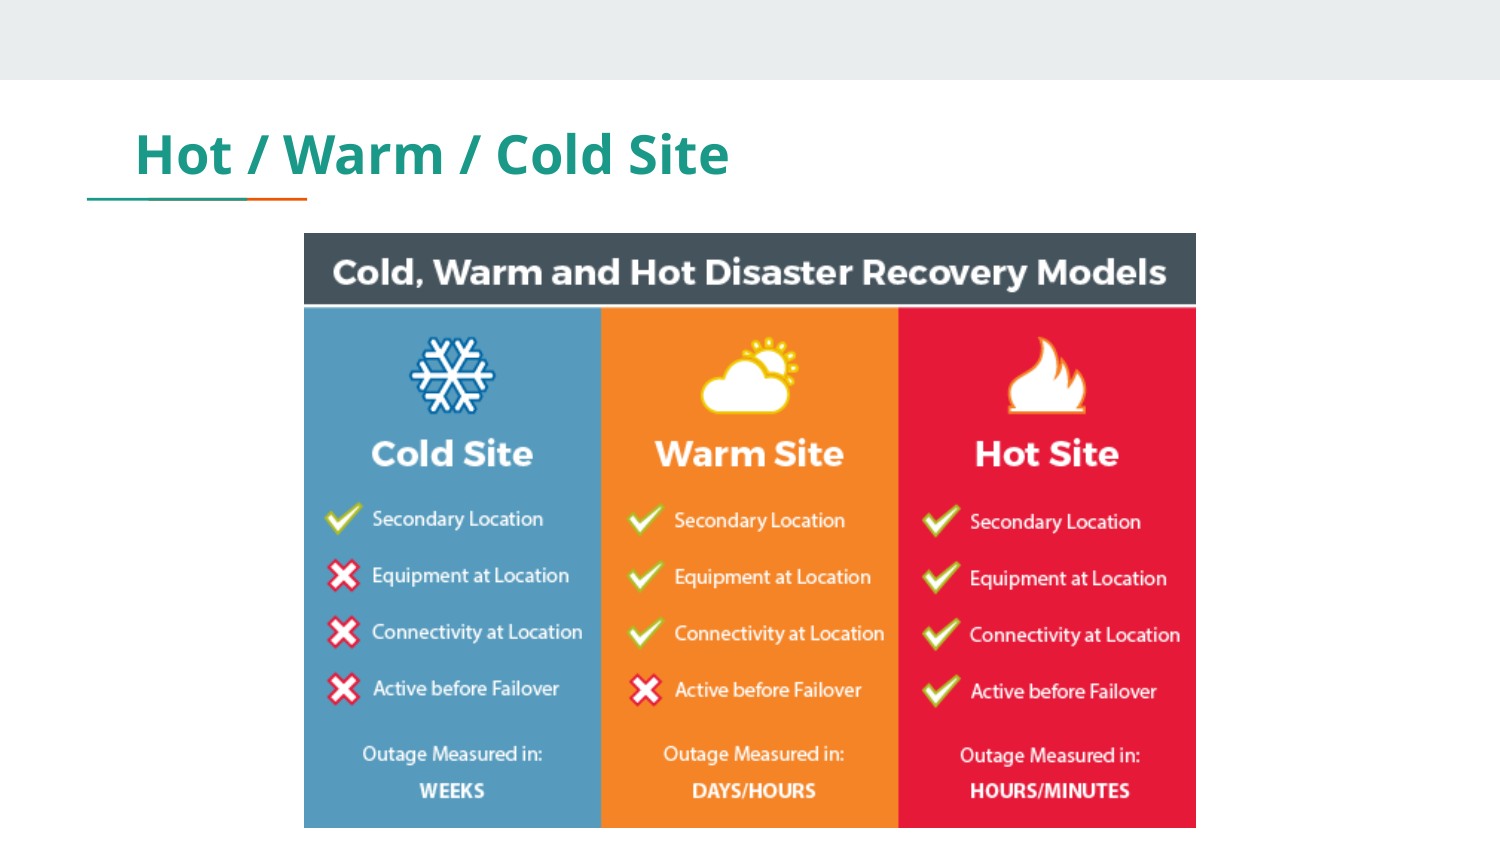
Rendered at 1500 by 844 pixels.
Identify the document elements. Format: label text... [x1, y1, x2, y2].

picture [304, 233, 1196, 828]
title Hot / Warm / Cold Site [119, 105, 1381, 194]
